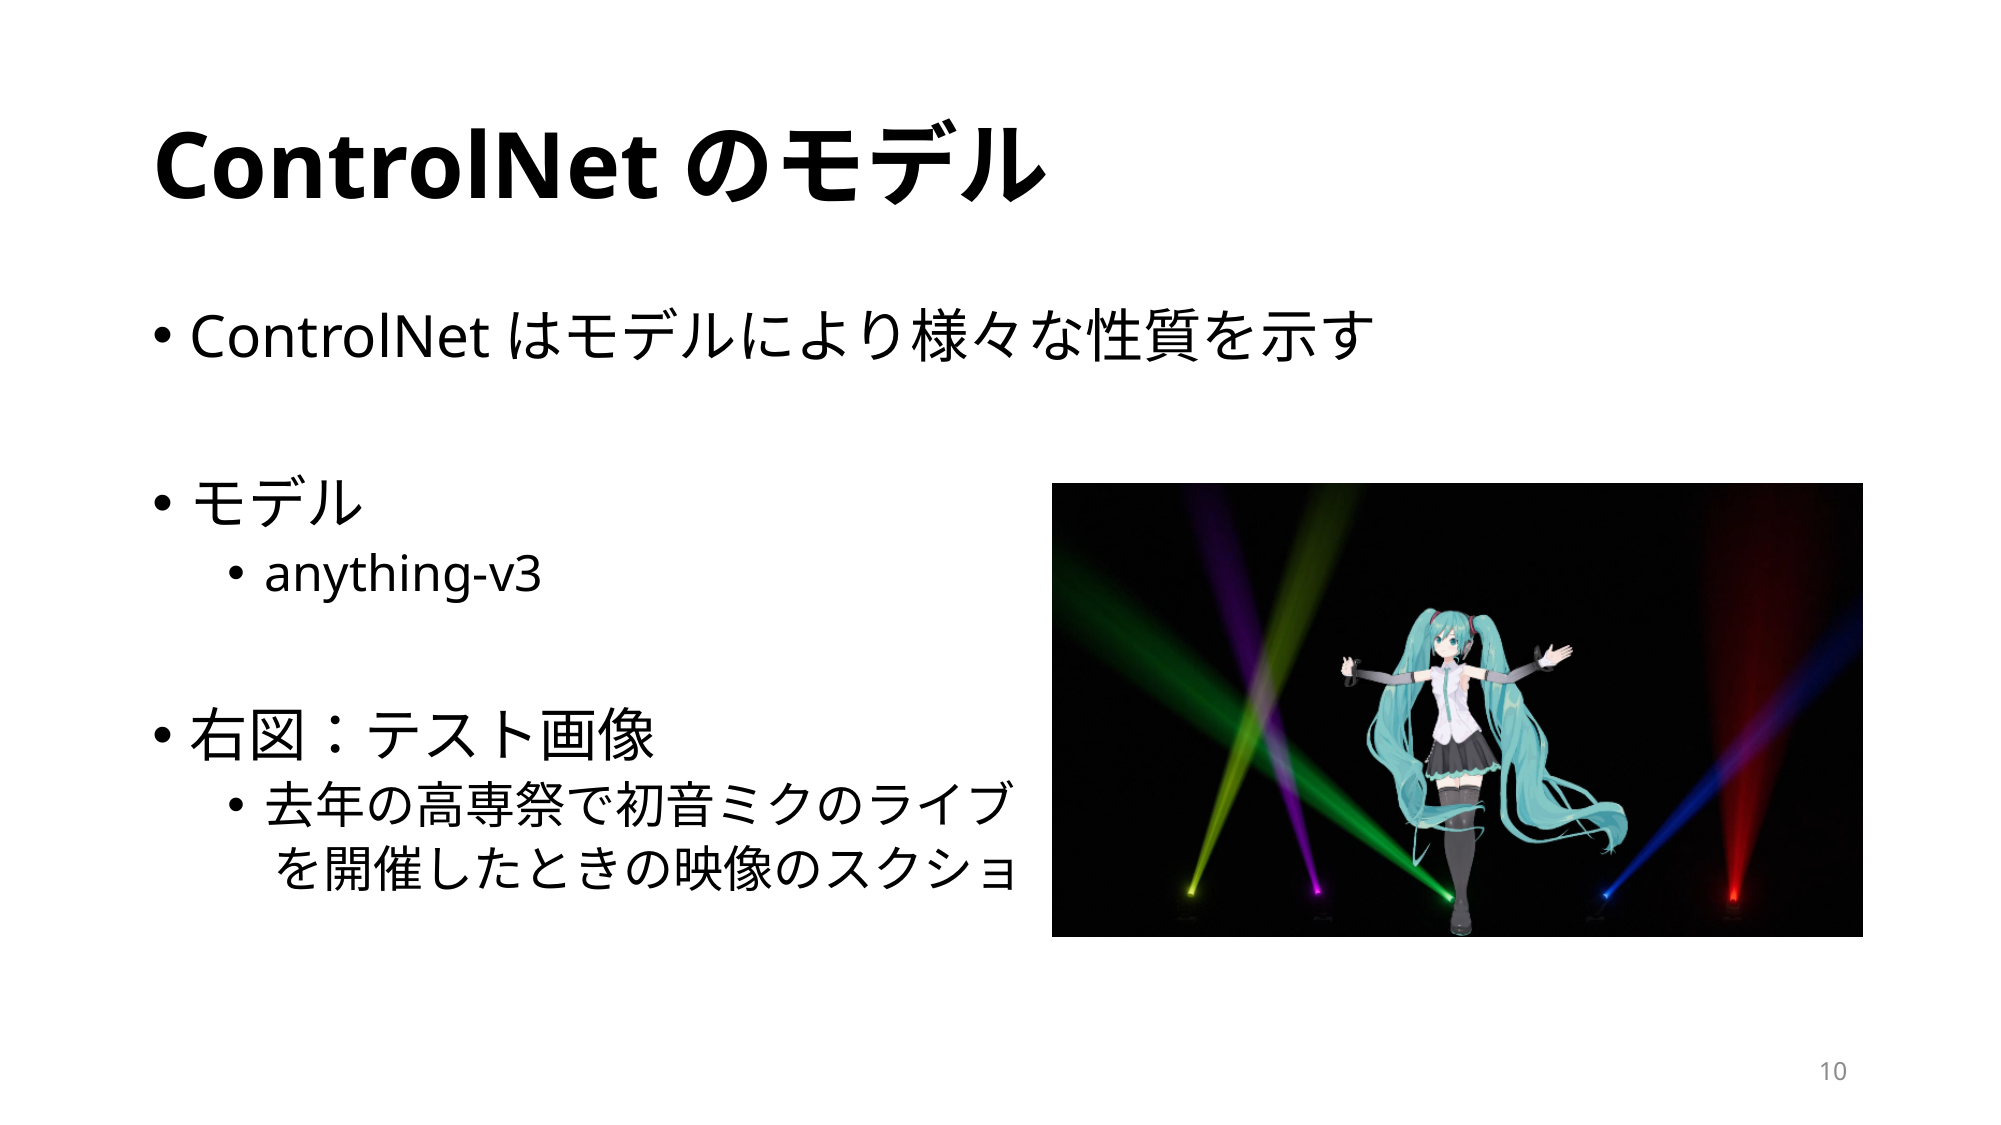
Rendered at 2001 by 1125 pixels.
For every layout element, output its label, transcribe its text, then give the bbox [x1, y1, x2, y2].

title ControlNetのモデル [137, 59, 1863, 278]
list ControlNetはモデルにより様々な性質を示す モデル anything-v3 右図：テスト画像 去年の高専祭で初音ミクのライブ を開催したときの映像のスクショ [137, 299, 1863, 1014]
slide_number 10 [1412, 1042, 1863, 1103]
picture [1052, 483, 1863, 937]
